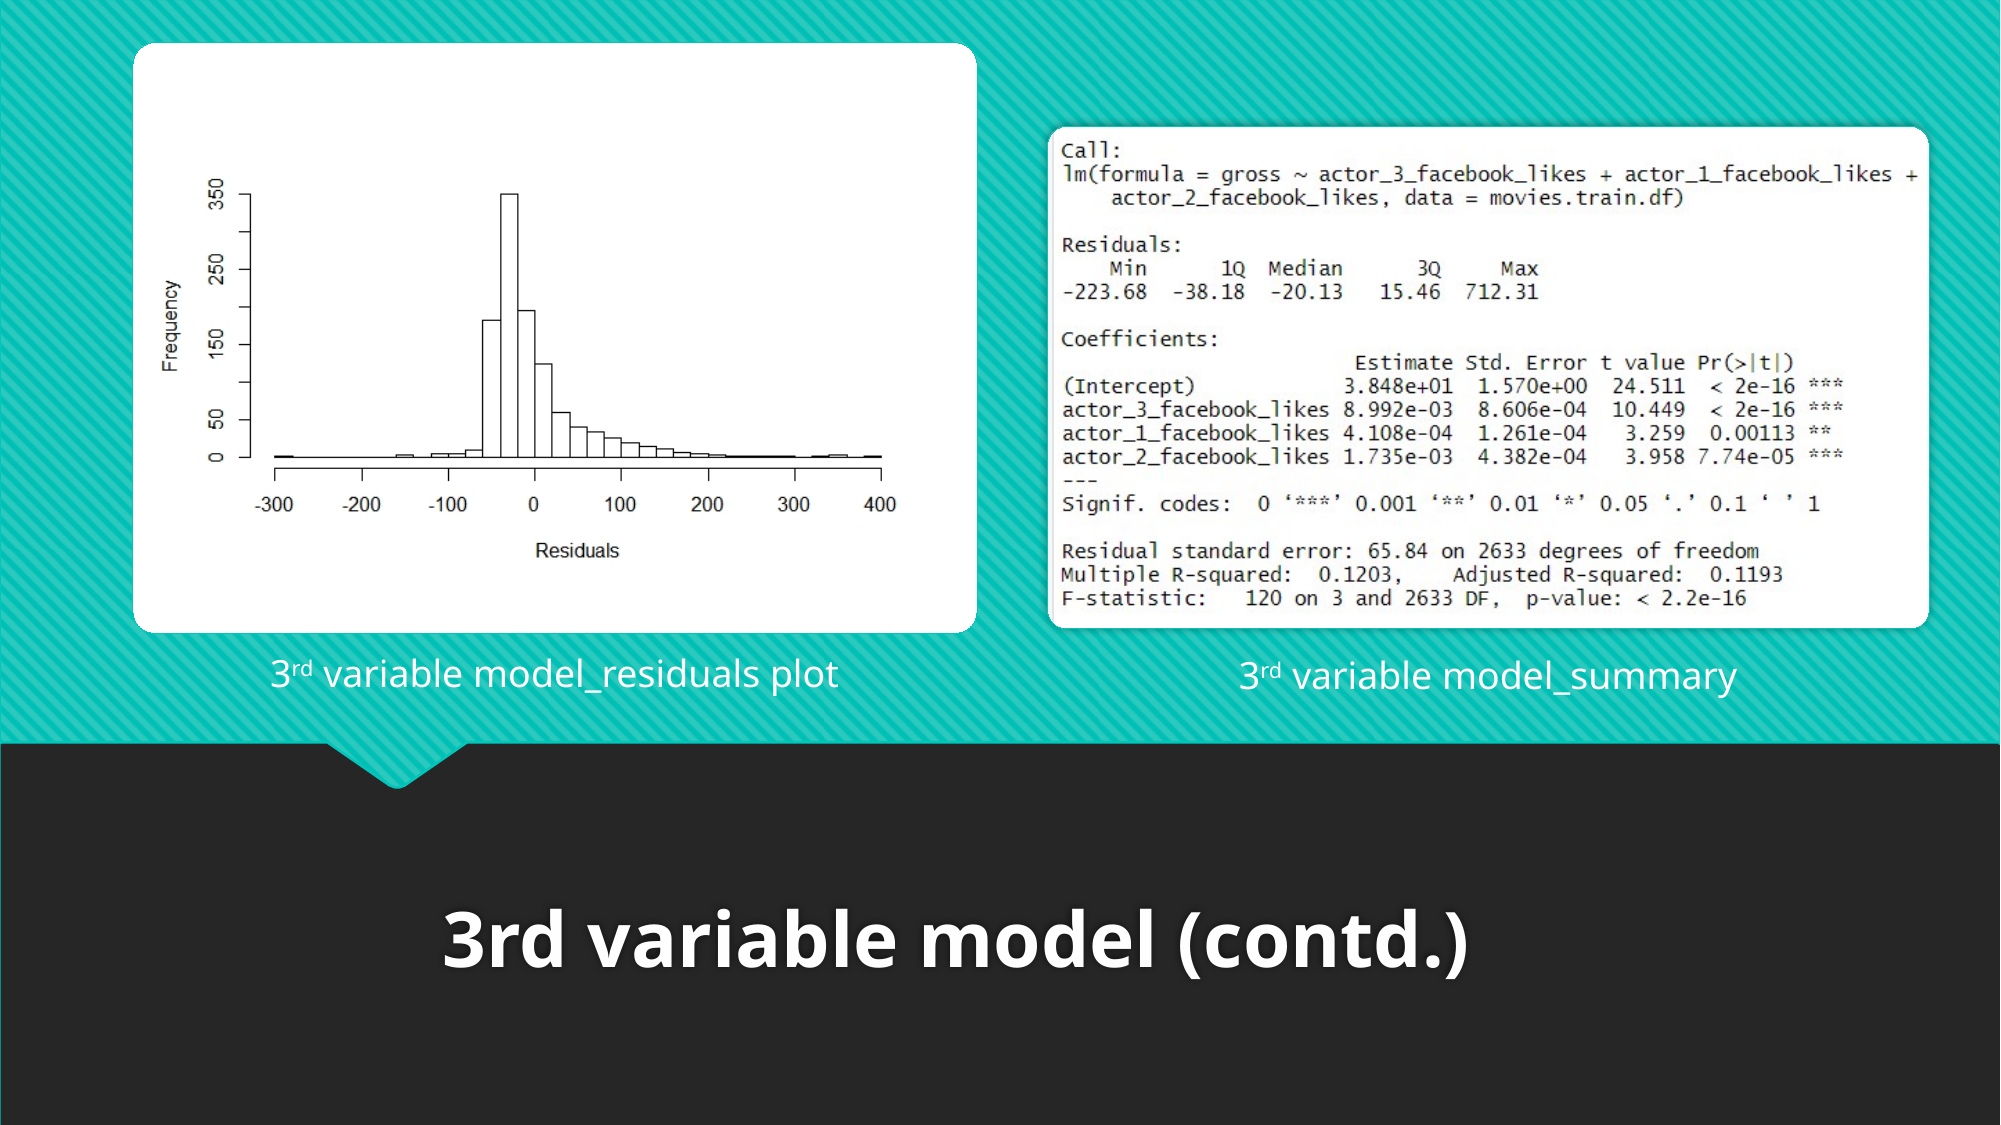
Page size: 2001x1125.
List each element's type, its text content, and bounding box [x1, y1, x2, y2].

text_box 3rd variable model_summary [1224, 644, 1753, 705]
text_box [0, 0, 2000, 742]
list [1047, 125, 1930, 630]
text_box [0, 742, 2000, 1125]
text_box 3rd variable model_residuals plot [255, 642, 855, 703]
picture [132, 42, 978, 634]
